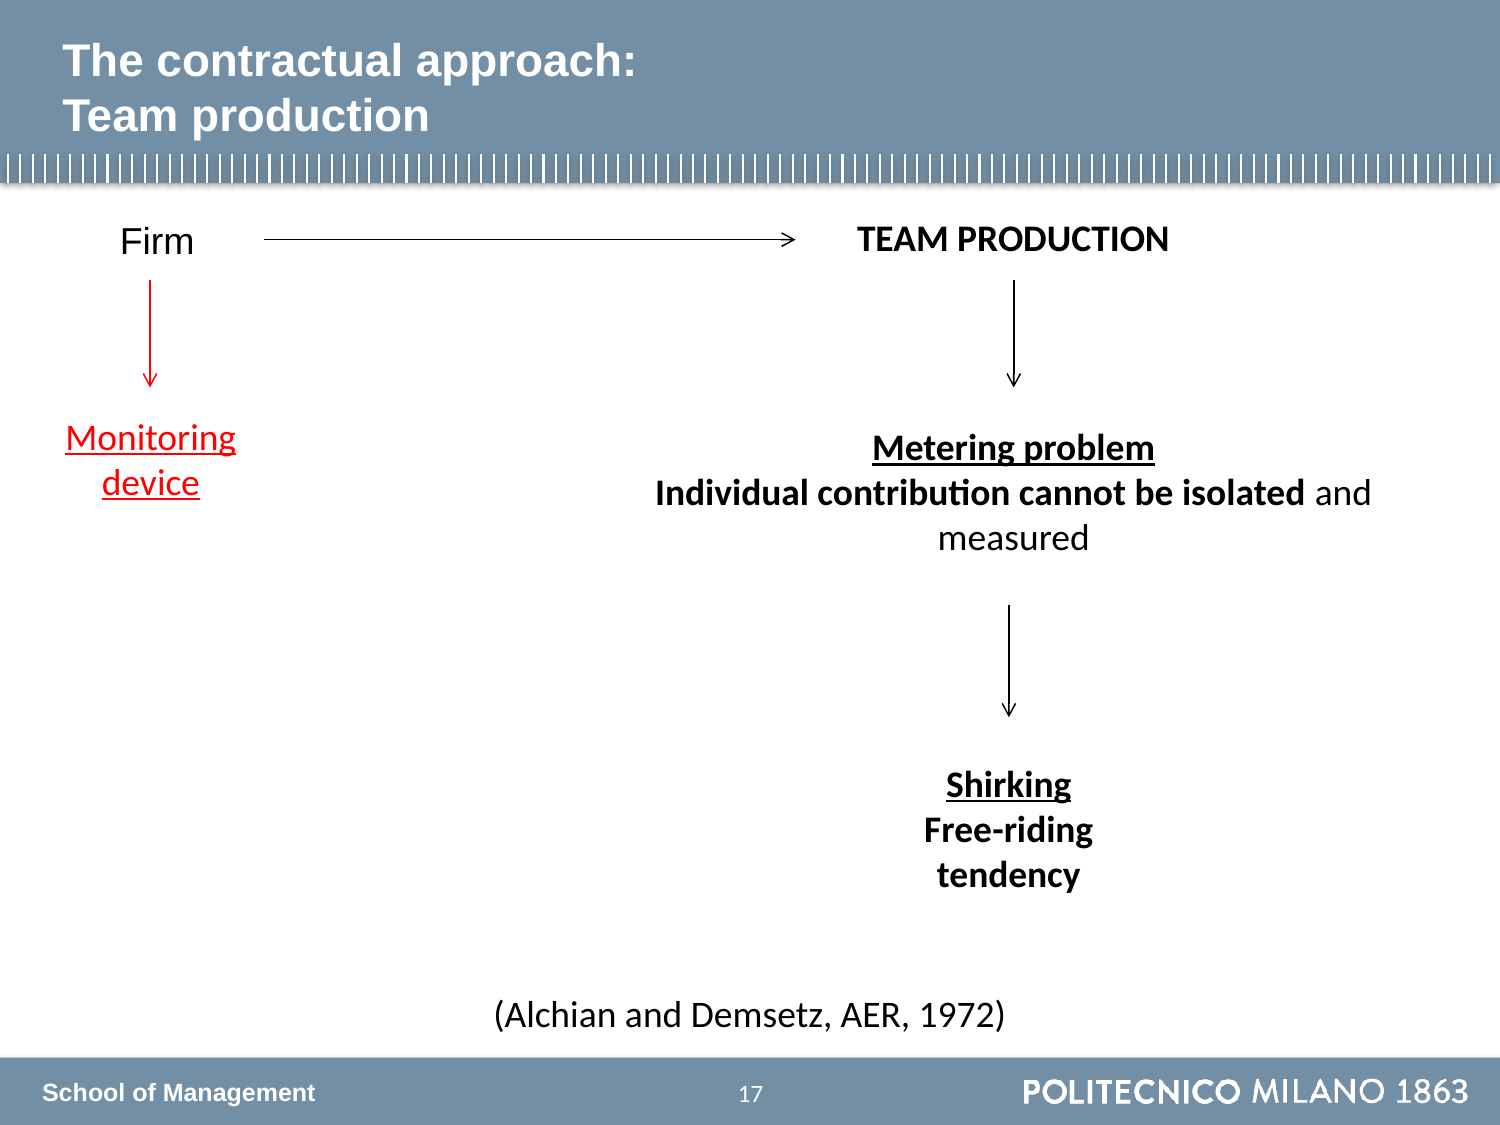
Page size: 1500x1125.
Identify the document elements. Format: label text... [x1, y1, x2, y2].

picture [1017, 1066, 1474, 1115]
text_box Metering problem Individual contribution cannot be isolated and measured [581, 415, 1446, 566]
text_box Monitoring device [38, 405, 264, 510]
text_box (Alchian and Demsetz, AER, 1972) [478, 982, 1022, 1042]
title The contractual approach: Team production [47, 22, 1455, 154]
text_box Firm [57, 209, 258, 287]
text_box Shirking Free-riding tendency [896, 752, 1122, 903]
text_box TEAM PRODUCTION [795, 206, 1232, 266]
slide_number 16 [575, 1062, 926, 1123]
